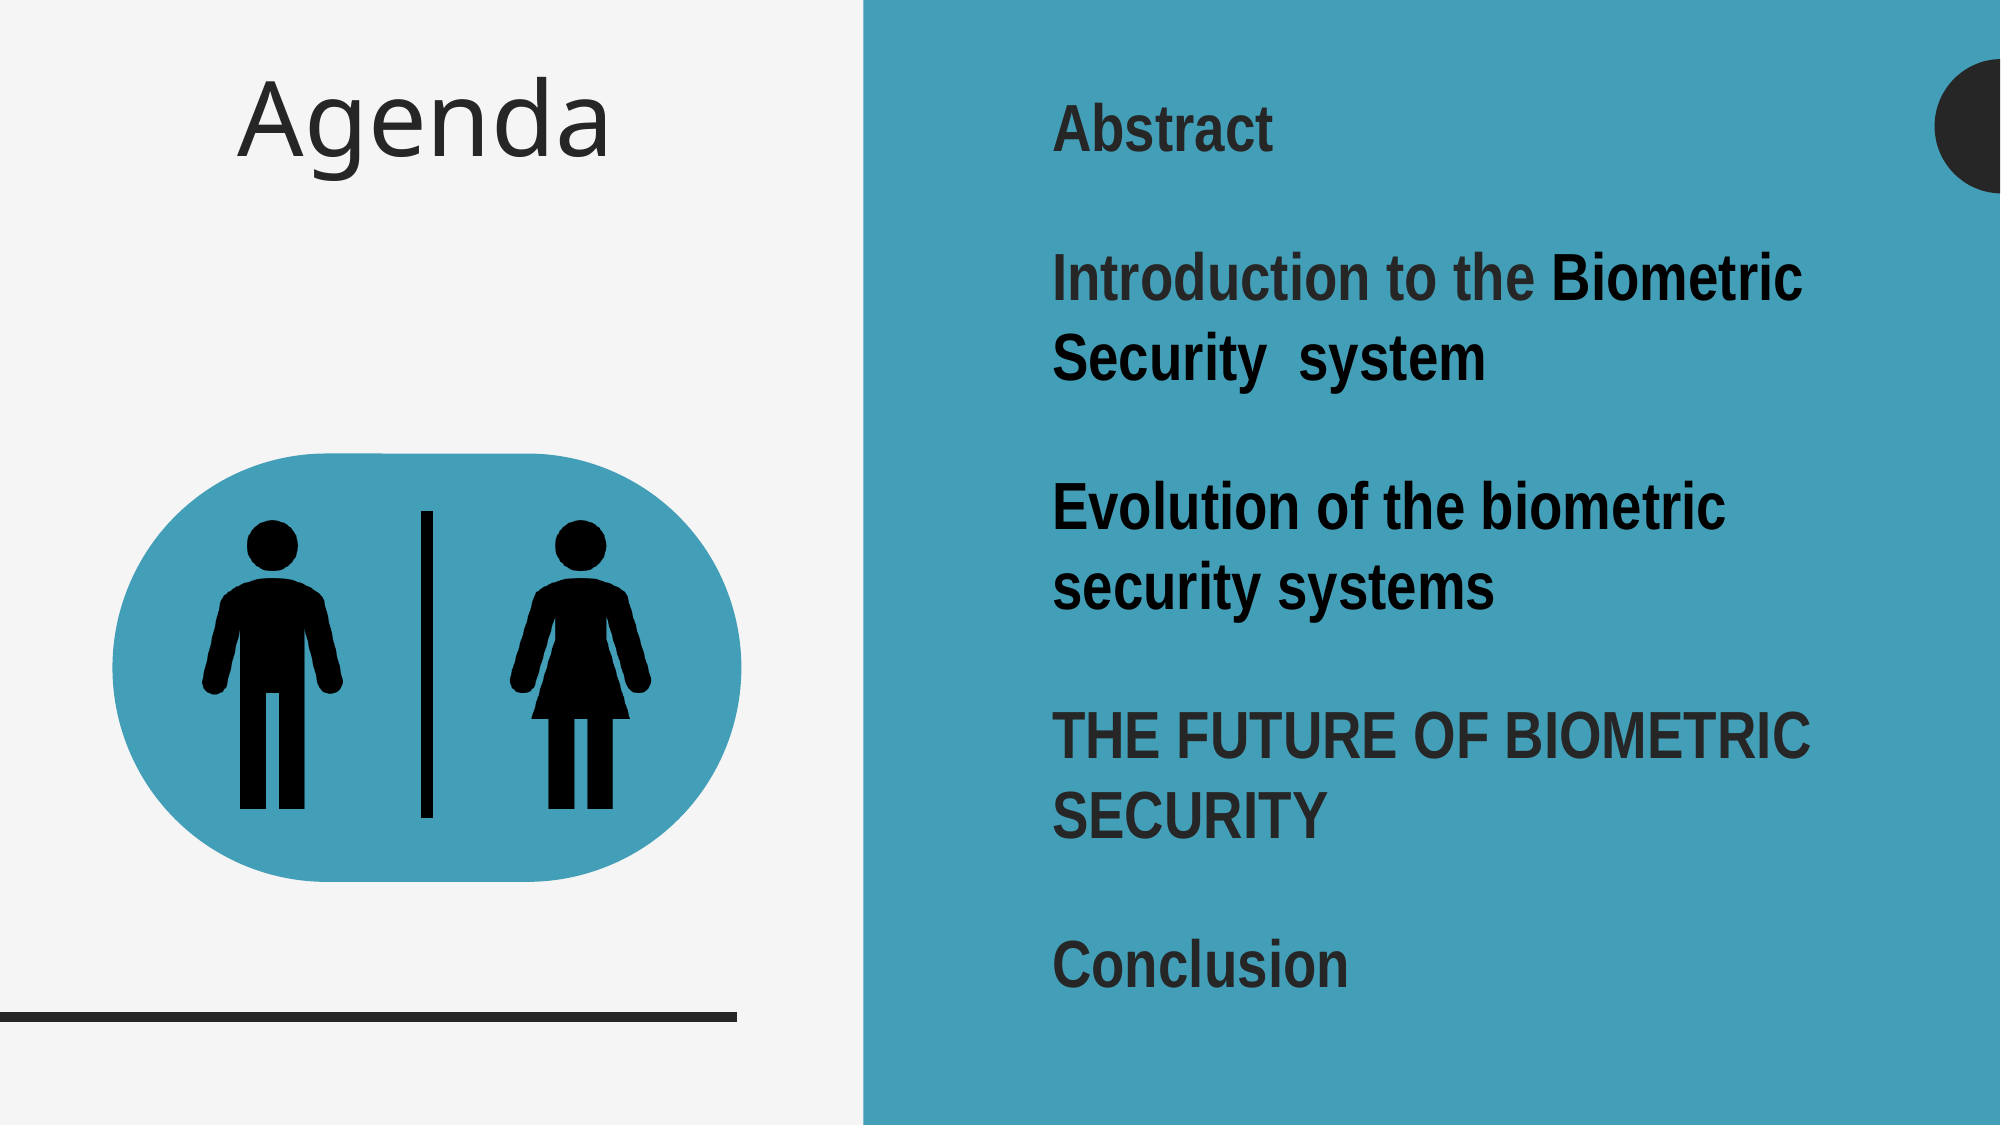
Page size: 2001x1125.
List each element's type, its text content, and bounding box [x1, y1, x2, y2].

title Agenda [111, 58, 741, 433]
text_box [734, 608, 743, 728]
text_box [180, 452, 674, 510]
picture [118, 510, 426, 818]
picture [428, 510, 734, 818]
text_box [111, 614, 118, 721]
text_box [172, 818, 682, 883]
list Abstract Introduction to the Biometric Security system Evolution of the biometric security systems THE FUTURE OF BIOMETRIC SECURITY Conclusion [1037, 58, 1941, 1026]
